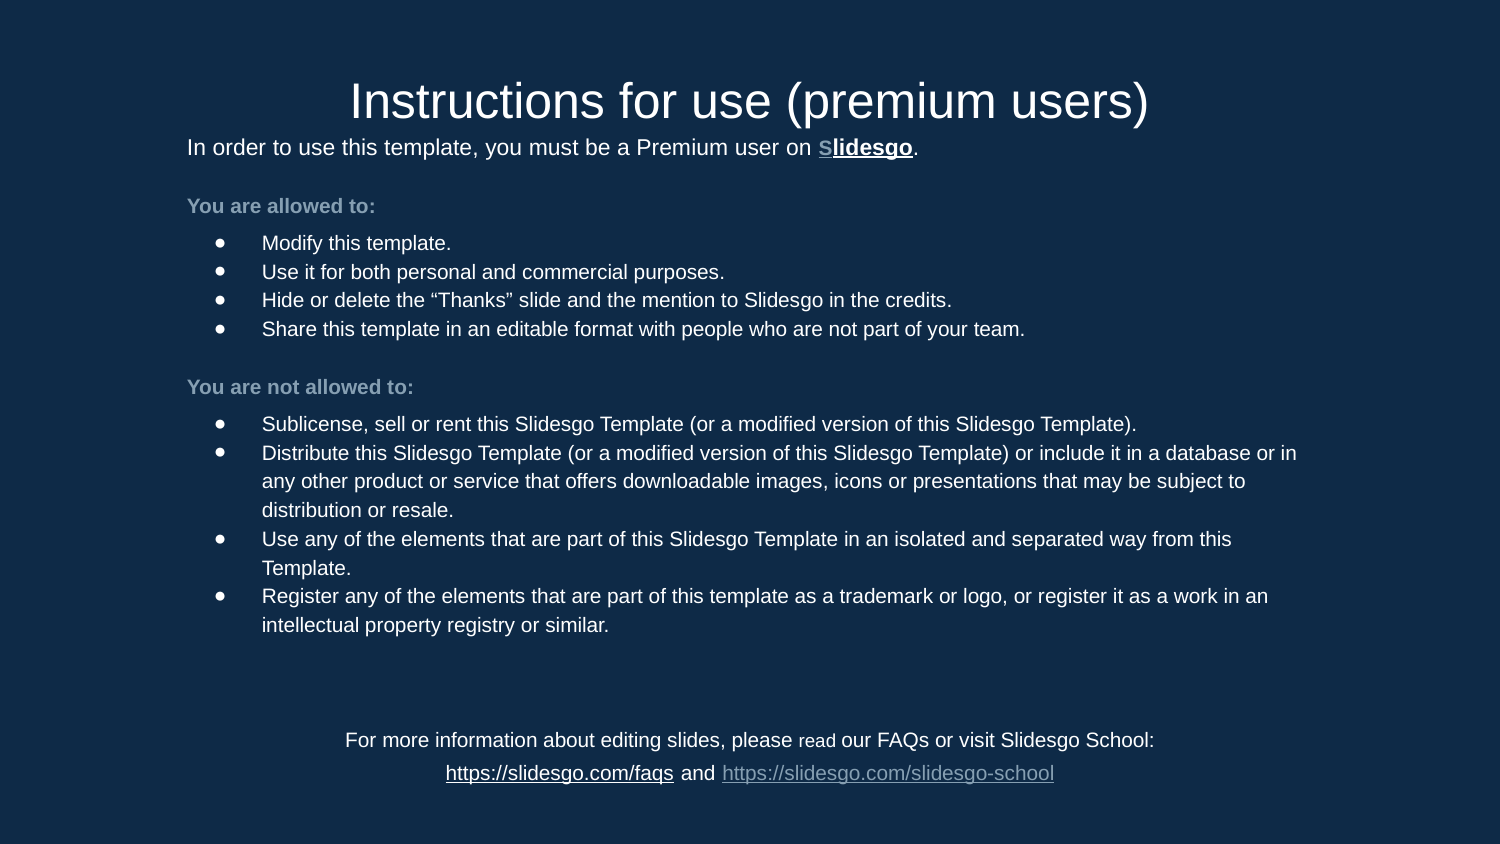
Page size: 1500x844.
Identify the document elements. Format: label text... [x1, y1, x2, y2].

text_box Instructions for use (premium users) [171, 53, 1328, 113]
text_box In order to use this template, you must be a Premium user on Slidesgo. You are allowed to: Modify this template. Use it for both personal and commercial purposes. Hide or delete the “Thanks” slide and the mention to Slidesgo in the credits. Share this template in an editable format with people who are not part of your team. You are not allowed to: Sublicense, sell or rent this Slidesgo Template (or a modified version of this Slidesgo Template). Distribute this Slidesgo Template (or a modified version of this Slidesgo Template) or include it in a database or in any other product or service that offers downloadable images, icons or presentations that may be subject to distribution or resale. Use any of the elements that are part of this Slidesgo Template in an isolated and separated way from this Template. Register any of the elements that are part of this template as a trademark or logo, or register it as a work in an intellectual property registry or similar. [171, 113, 1328, 186]
text_box For more information about editing slides, please read our FAQs or visit Slidesgo School: https://slidesgo.com/faqs and https://slidesgo.com/slidesgo-school [171, 707, 1328, 780]
